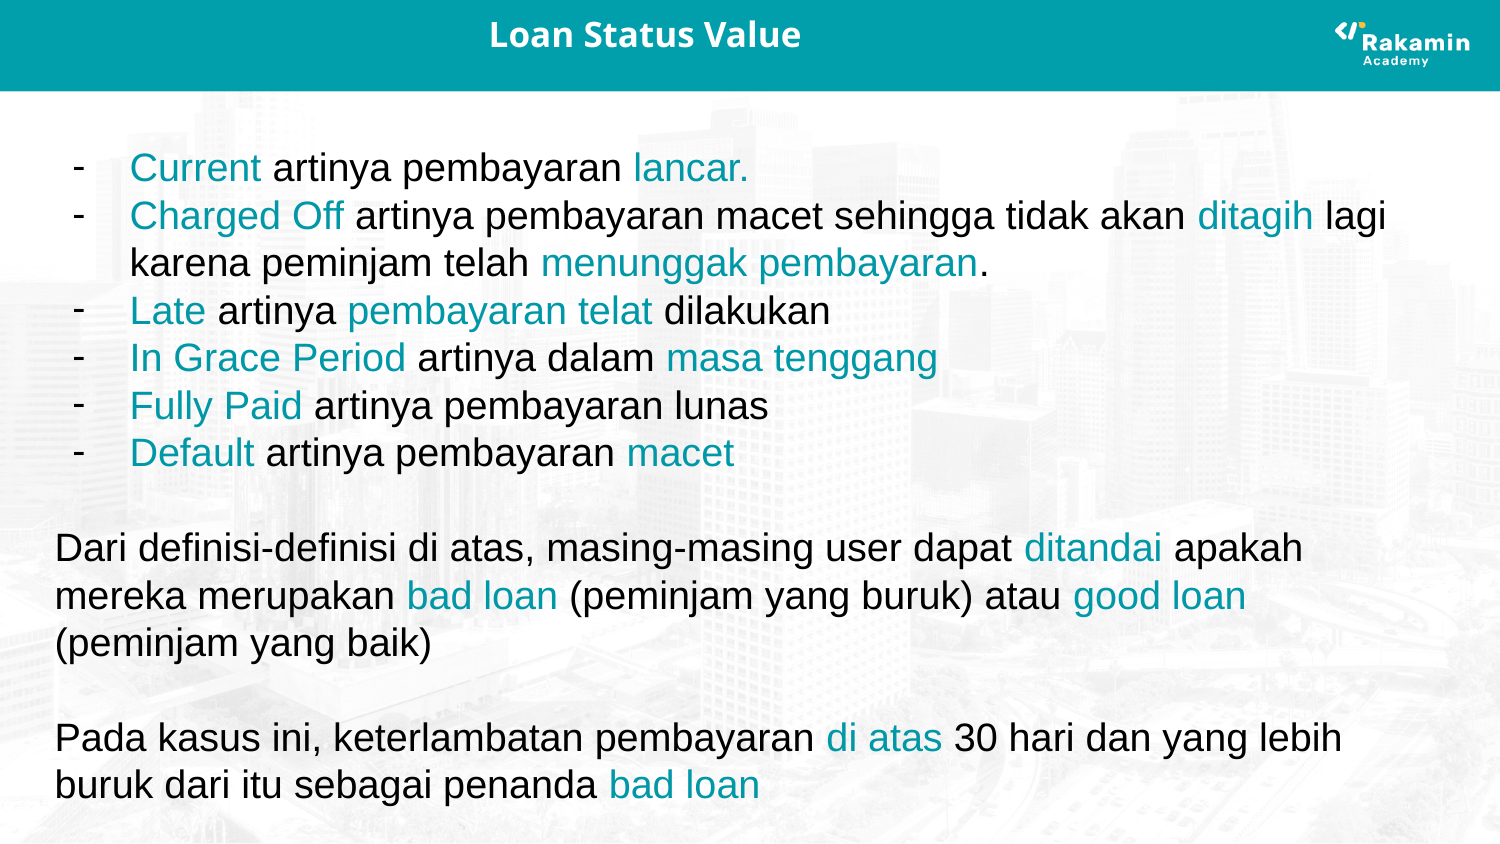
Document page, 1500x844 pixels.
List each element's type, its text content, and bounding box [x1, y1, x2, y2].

text_box Current artinya pembayaran lancar. Charged Off artinya pembayaran macet sehingga tidak akan ditagih lagi karena peminjam telah menunggak pembayaran. Late artinya pembayaran telat dilakukan In Grace Period artinya dalam masa tenggang Fully Paid artinya pembayaran lunas Default artinya pembayaran macet Dari definisi-definisi di atas, masing-masing user dapat ditandai apakah mereka merupakan bad loan (peminjam yang buruk) atau good loan (peminjam yang baik) Pada kasus ini, keterlambatan pembayaran di atas 30 hari dan yang lebih buruk dari itu sebagai penanda bad loan [39, 127, 1455, 844]
title Loan Status Value [0, 0, 1291, 92]
picture [0, 0, 1500, 844]
